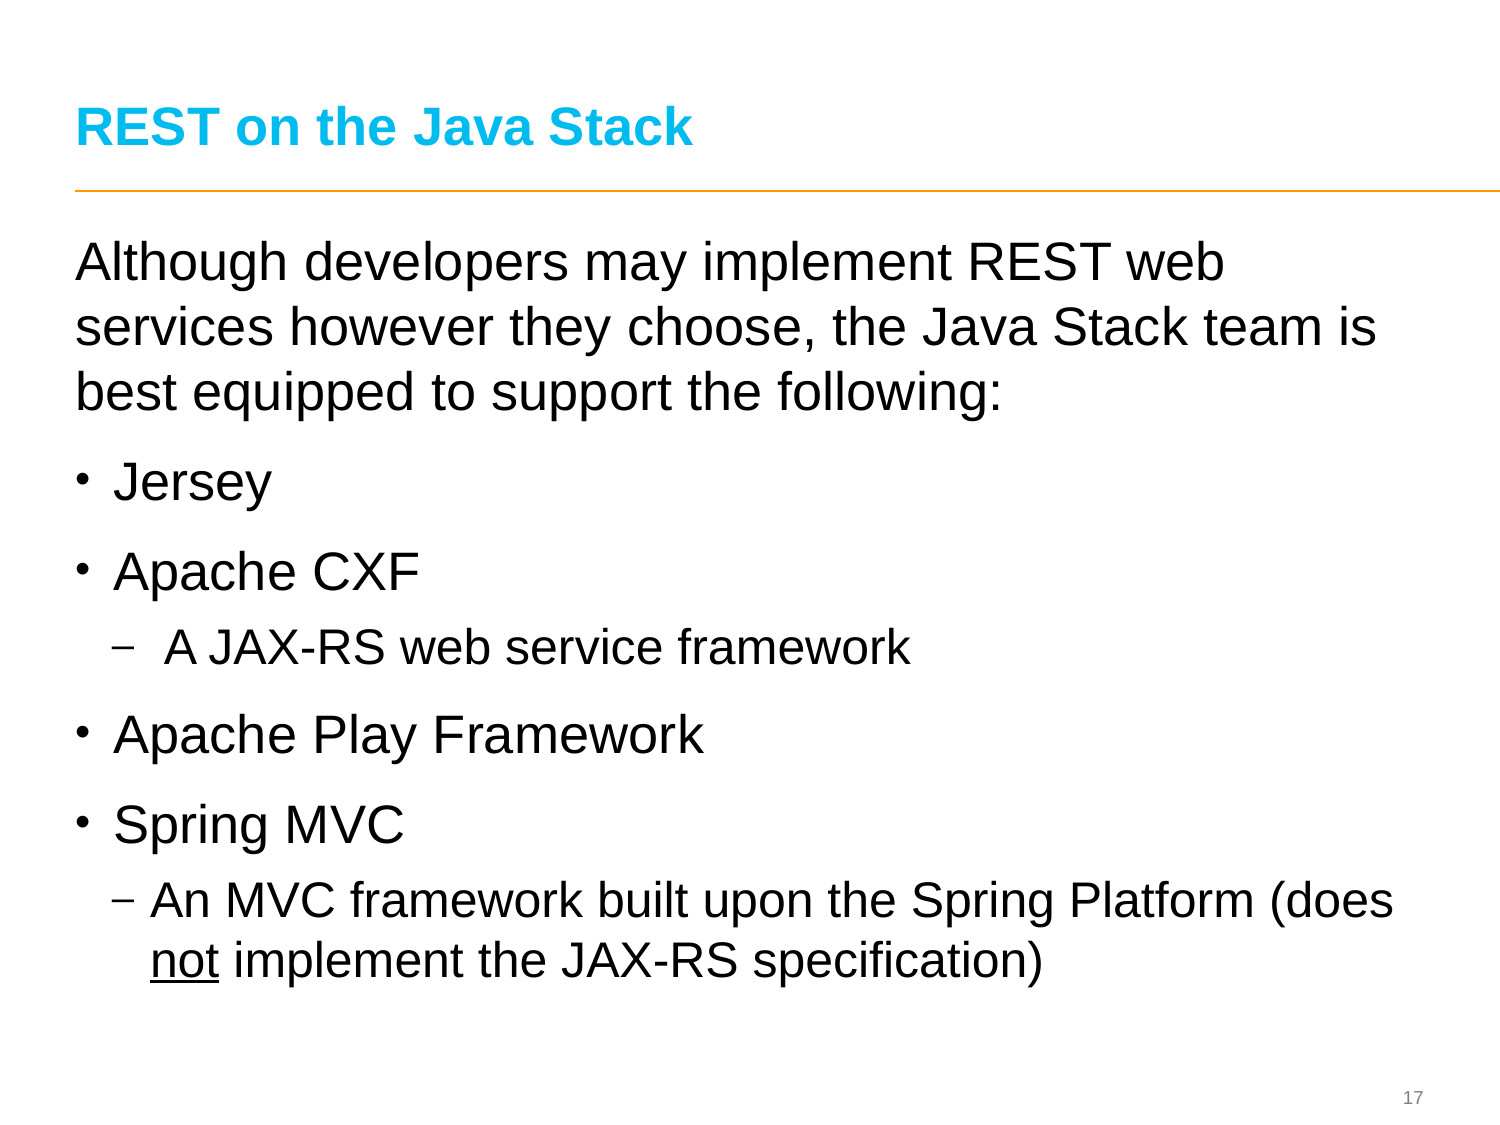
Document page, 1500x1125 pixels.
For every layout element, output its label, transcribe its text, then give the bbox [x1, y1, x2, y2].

title REST on the Java Stack [75, 27, 1422, 157]
list Although developers may implement REST web services however they choose, the Java Stack team is best equipped to support the following: Jersey Apache CXF A JAX-RS web service framework Apache Play Framework Spring MVC An MVC framework built upon the Spring Platform (does not implement the JAX-RS specification) [75, 226, 1425, 1018]
